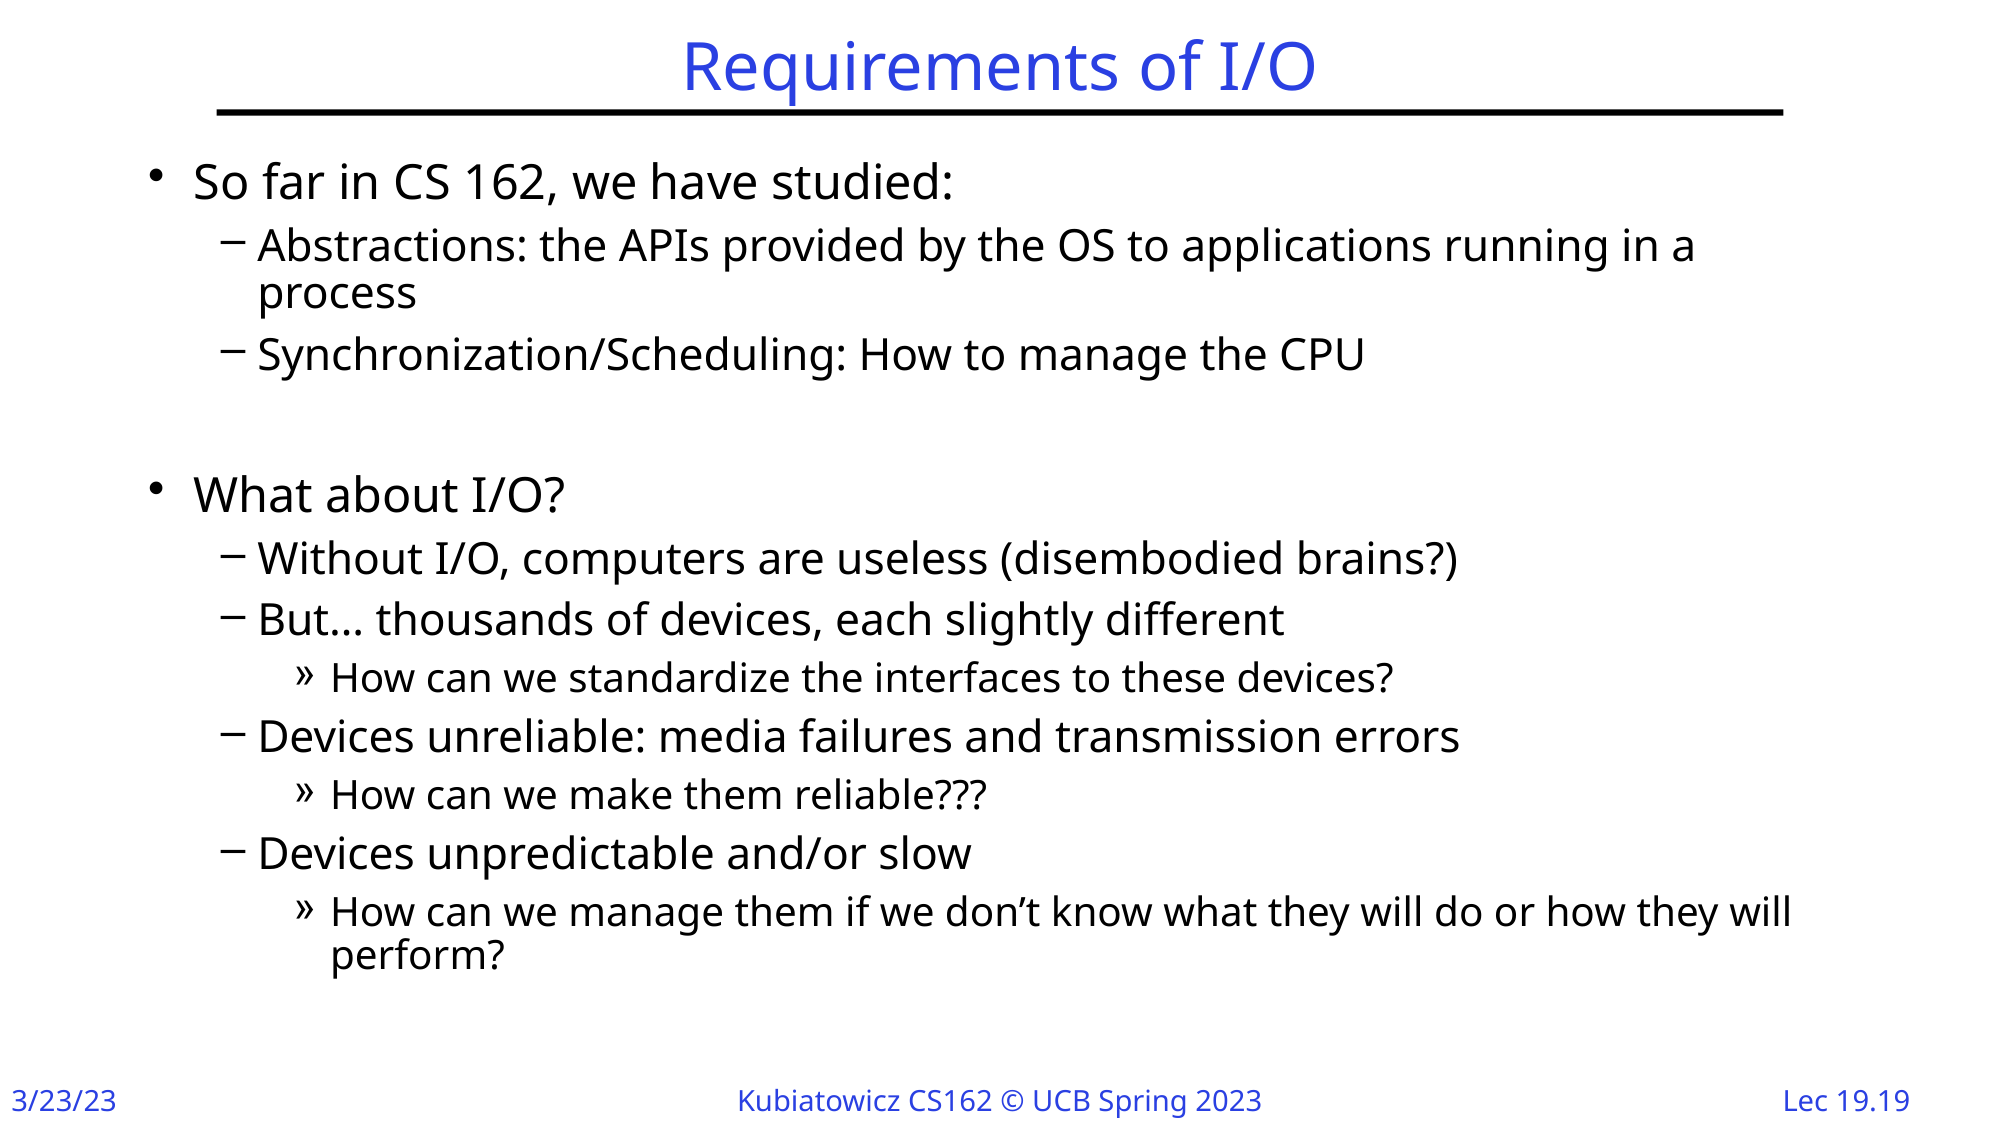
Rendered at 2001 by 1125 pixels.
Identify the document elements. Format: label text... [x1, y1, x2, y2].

list So far in CS 162, we have studied: Abstractions: the APIs provided by the OS to applications running in a process Synchronization/Scheduling: How to manage the CPU What about I/O? Without I/O, computers are useless (disembodied brains?) But… thousands of devices, each slightly different How can we standardize the interfaces to these devices? Devices unreliable: media failures and transmission errors How can we make them reliable??? Devices unpredictable and/or slow How can we manage them if we don’t know what they will do or how they will perform? [133, 149, 1867, 988]
title Requirements of I/O [216, 24, 1784, 113]
